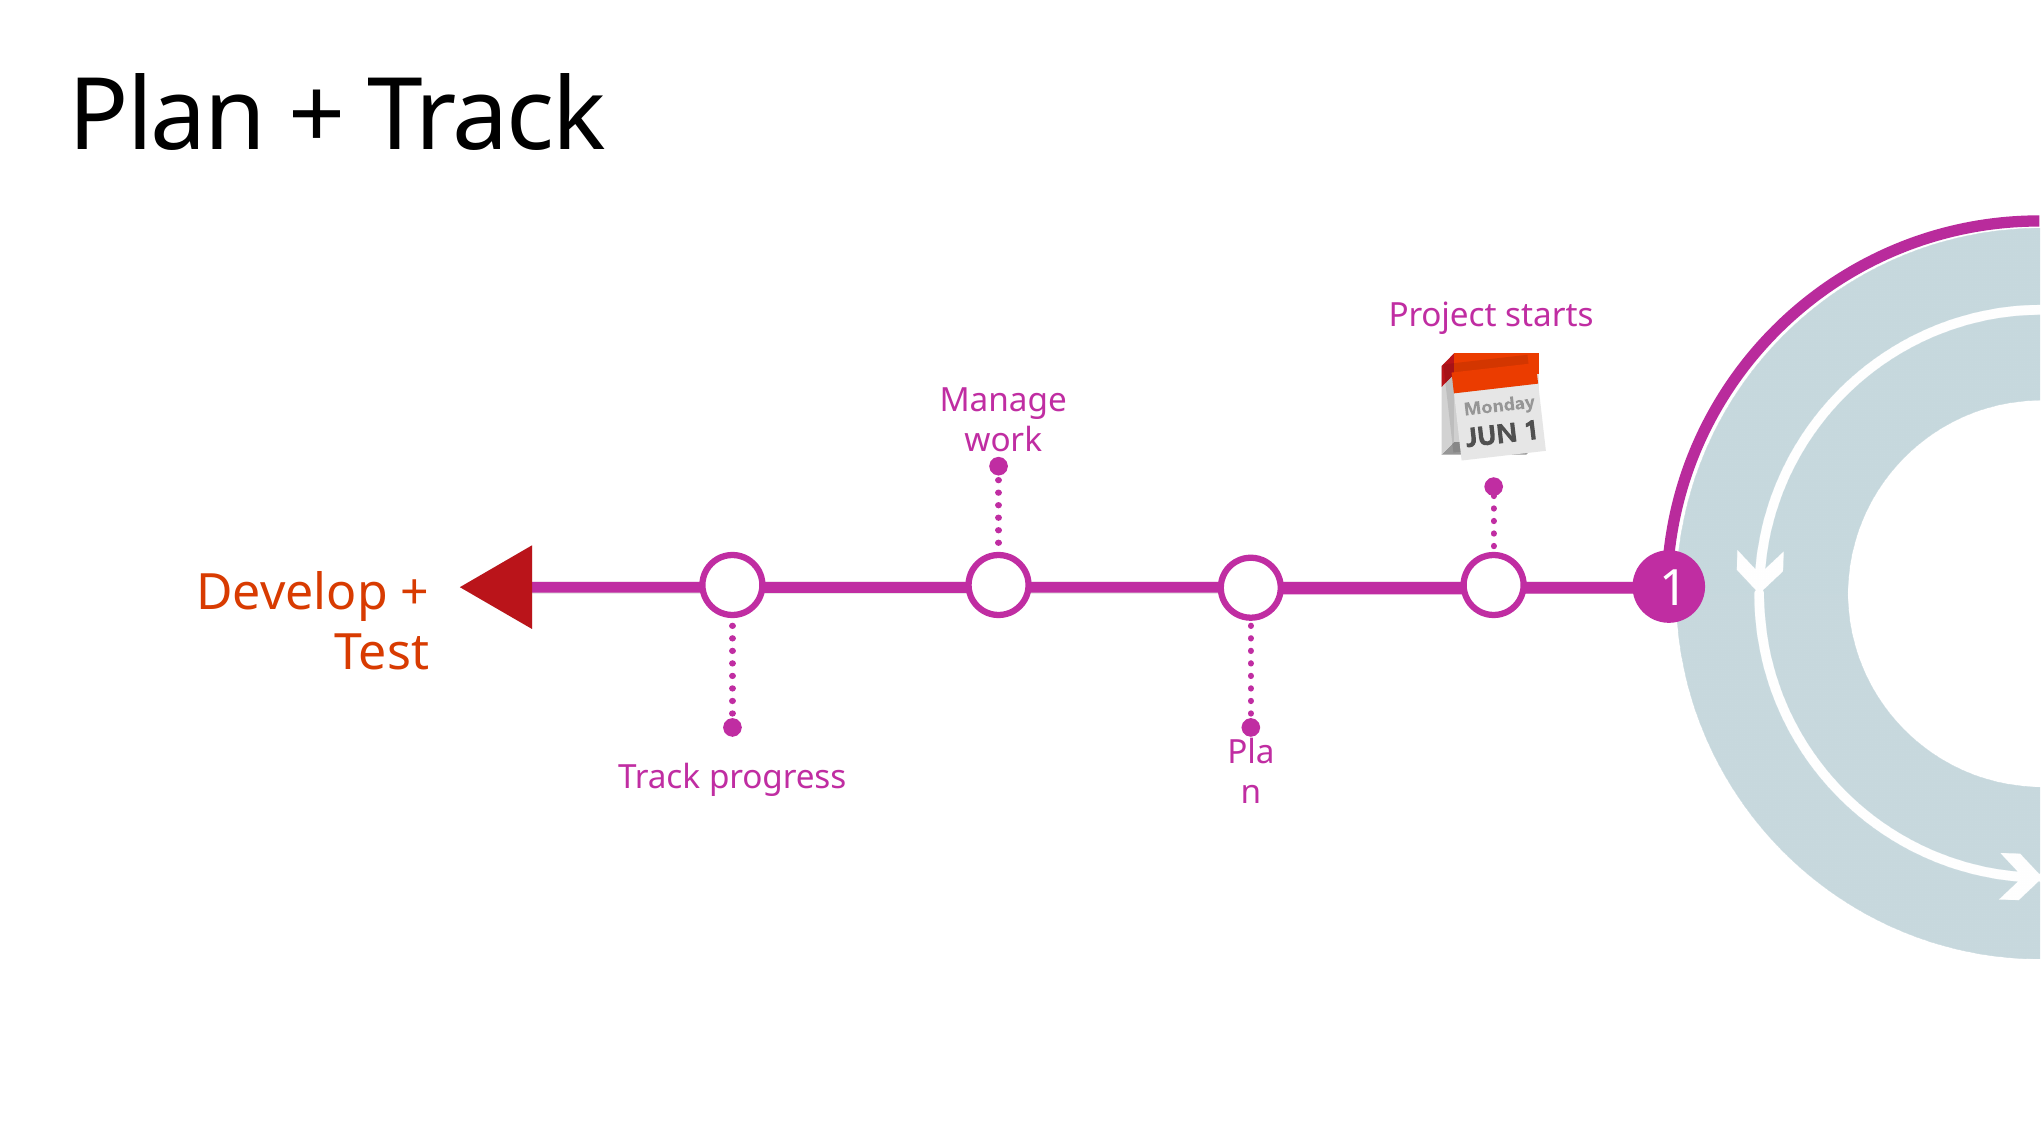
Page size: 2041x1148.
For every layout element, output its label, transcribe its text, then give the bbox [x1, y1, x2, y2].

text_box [1378, 286, 1605, 616]
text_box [609, 554, 855, 803]
text_box [1942, 215, 2040, 228]
text_box [459, 544, 533, 630]
text_box [1284, 581, 1378, 595]
text_box [1663, 488, 1676, 556]
text_box Develop + Test [89, 551, 444, 687]
text_box [1605, 581, 1635, 594]
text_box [1217, 557, 1284, 797]
title Plan + Track [45, 48, 1996, 199]
picture [1676, 228, 2041, 959]
text_box [855, 581, 897, 594]
text_box [533, 581, 609, 593]
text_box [897, 391, 1109, 616]
text_box [1109, 581, 1217, 593]
text_box 1 [1637, 555, 1676, 618]
